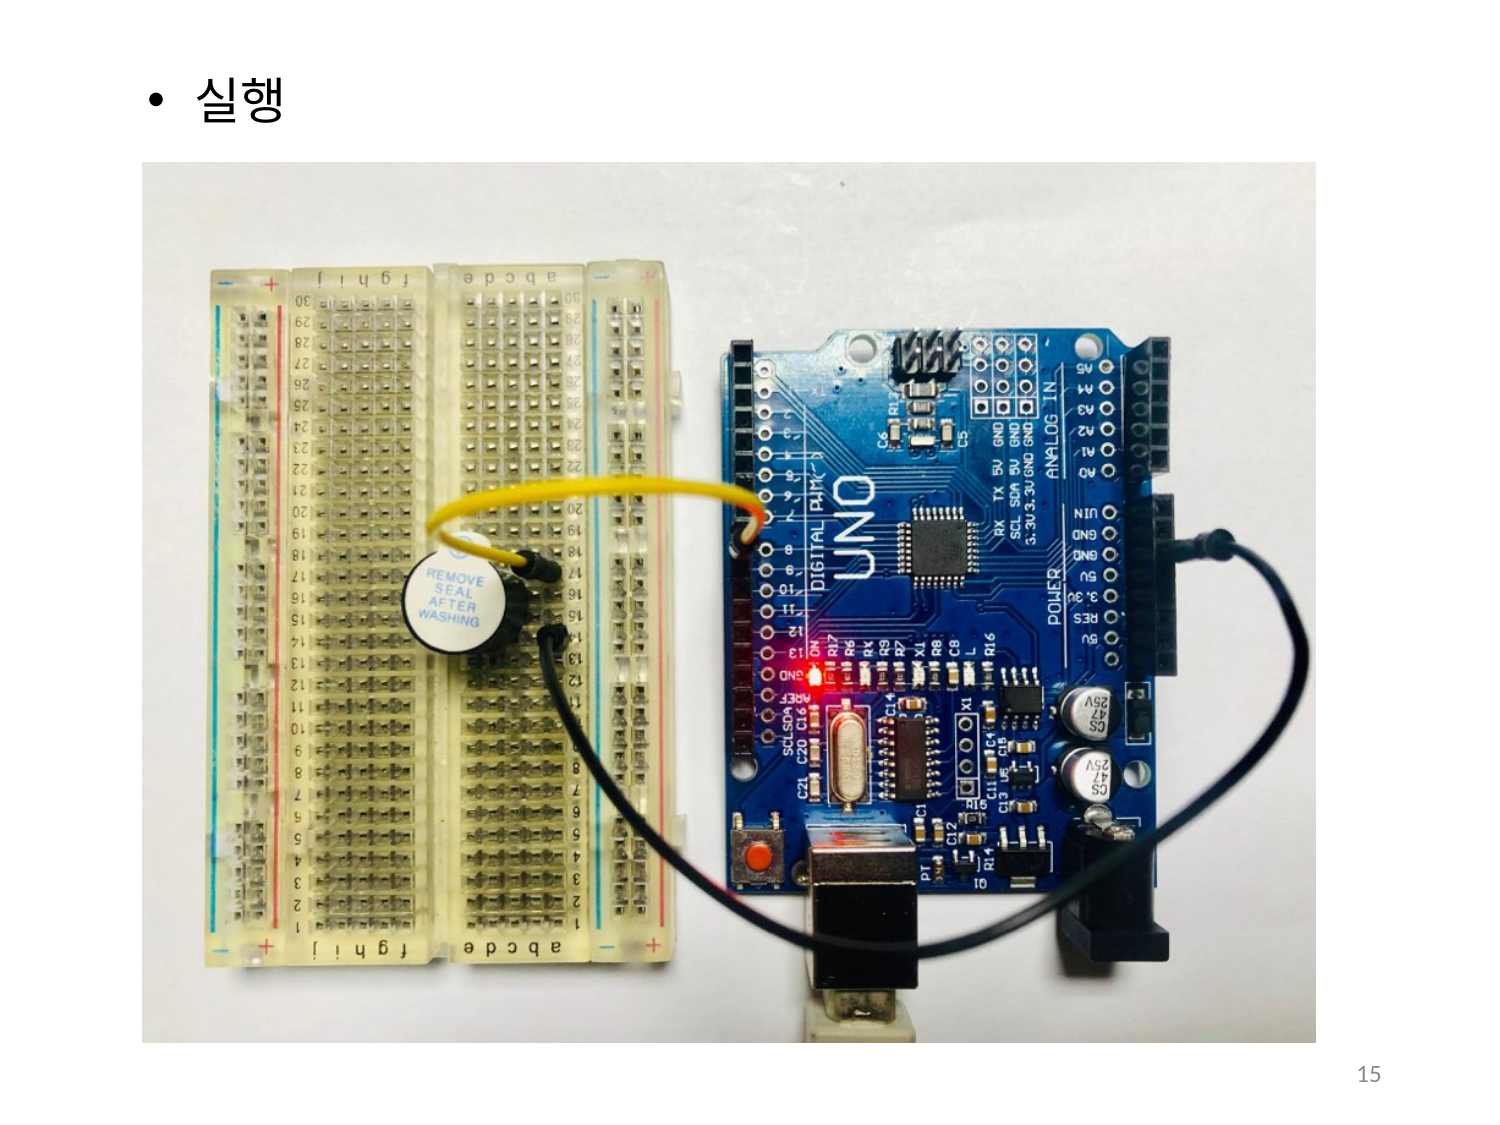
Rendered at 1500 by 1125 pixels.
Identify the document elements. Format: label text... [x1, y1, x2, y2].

picture [142, 162, 1316, 1043]
text_box 실행 [132, 62, 302, 137]
slide_number 15 [1059, 1042, 1397, 1103]
